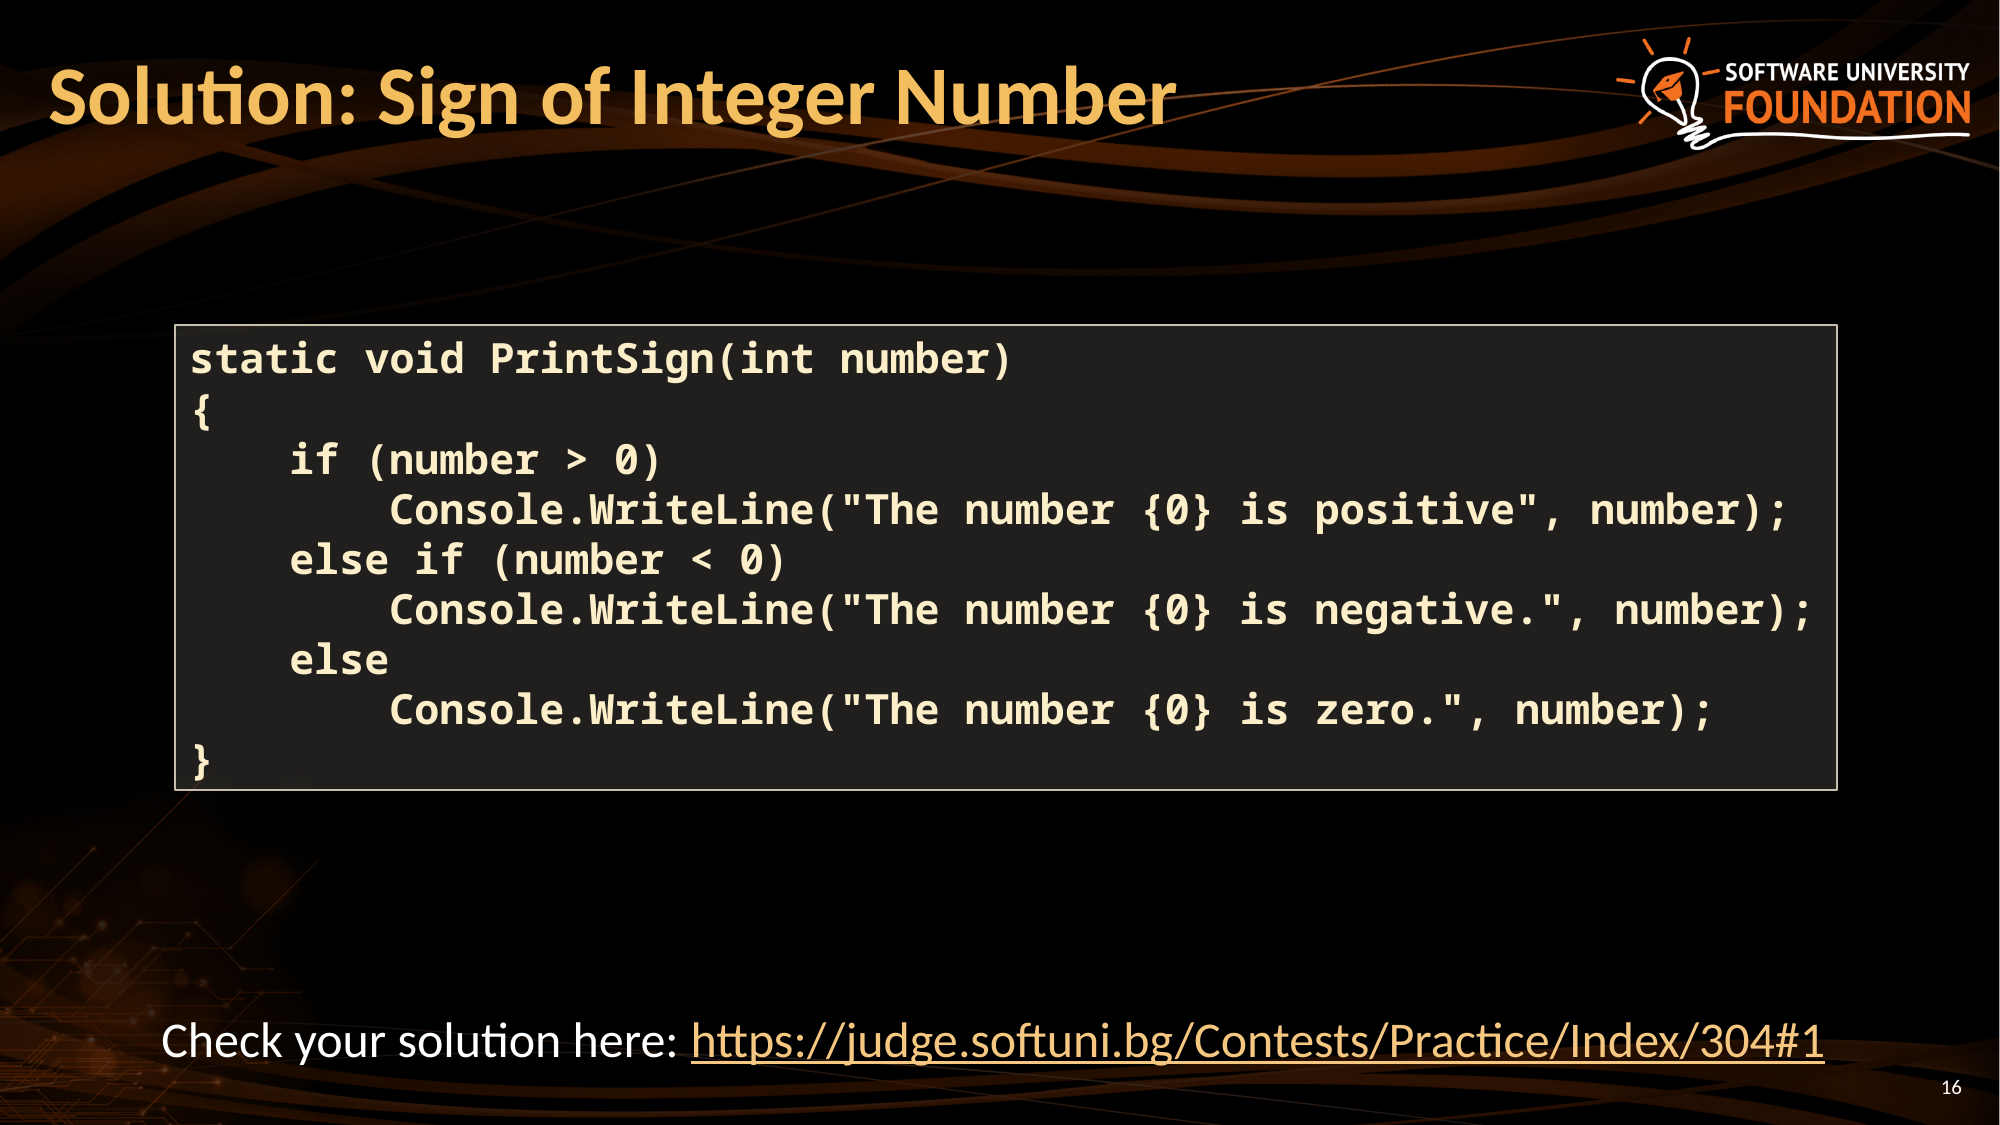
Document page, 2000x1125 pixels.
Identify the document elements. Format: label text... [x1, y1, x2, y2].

text_box Check your solution here: https://judge.softuni.bg/Contests/Practice/Index/304#1 [124, 999, 1863, 1075]
text_box static void PrintSign(int number) { if (number > 0) Console.WriteLine("The number {0} is positive", number); else if (number < 0) Console.WriteLine("The number {0} is negative.", number); else Console.WriteLine("The number {0} is zero.", number); } [174, 324, 1838, 790]
title Solution: Sign of Integer Number [30, 6, 1602, 189]
picture [0, 0, 2000, 1125]
slide_number 16 [1897, 1070, 1968, 1103]
